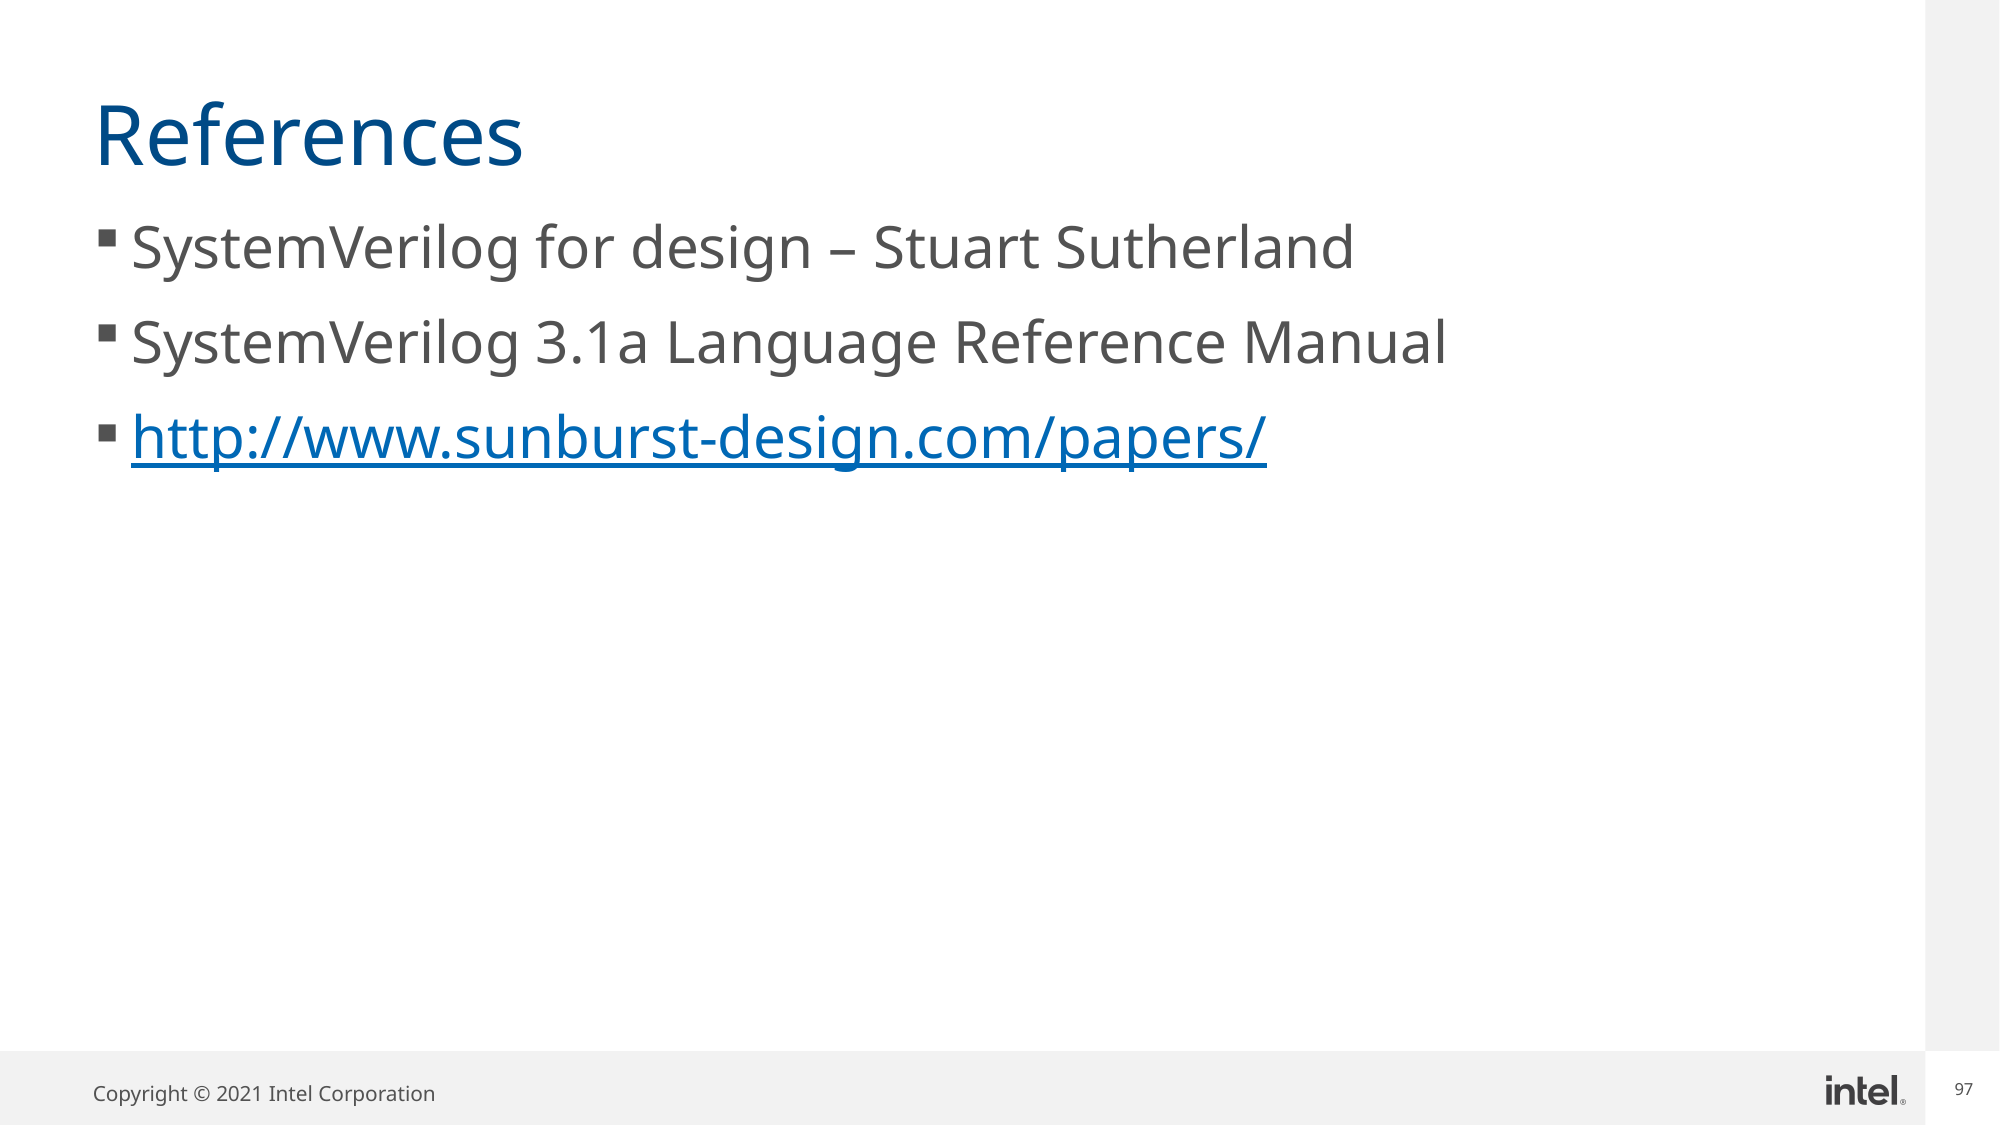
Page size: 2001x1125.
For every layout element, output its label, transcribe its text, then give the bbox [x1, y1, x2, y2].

list SystemVerilog for design – Stuart Sutherland SystemVerilog 3.1a Language Reference Manual http://www.sunburst-design.com/papers/ [93, 210, 1901, 1026]
title References [93, 93, 1901, 210]
picture [1826, 1075, 1906, 1105]
